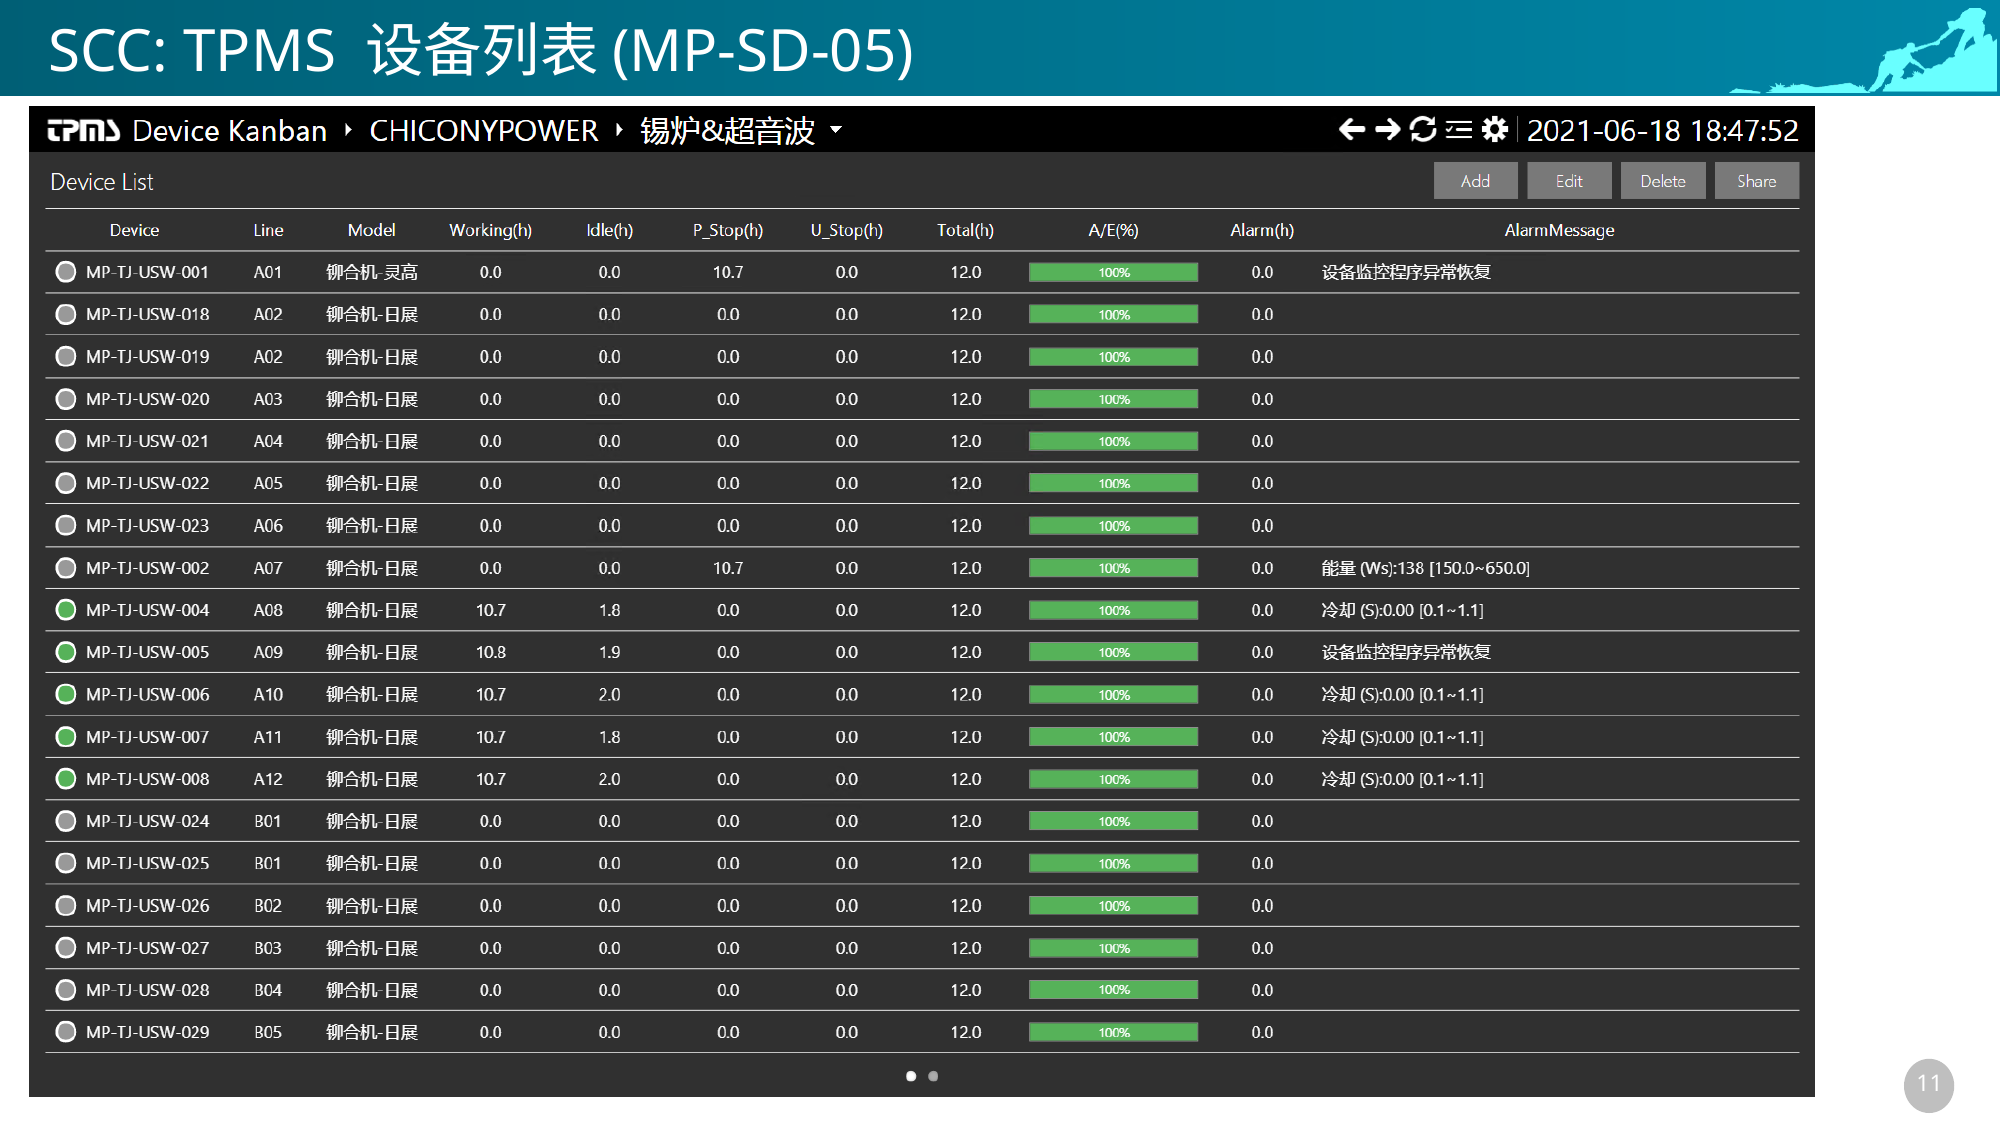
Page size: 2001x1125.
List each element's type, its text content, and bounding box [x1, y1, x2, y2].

title SCC: TPMS 设备列表(MP-SD-05) [33, 13, 984, 93]
picture [29, 106, 1815, 1097]
